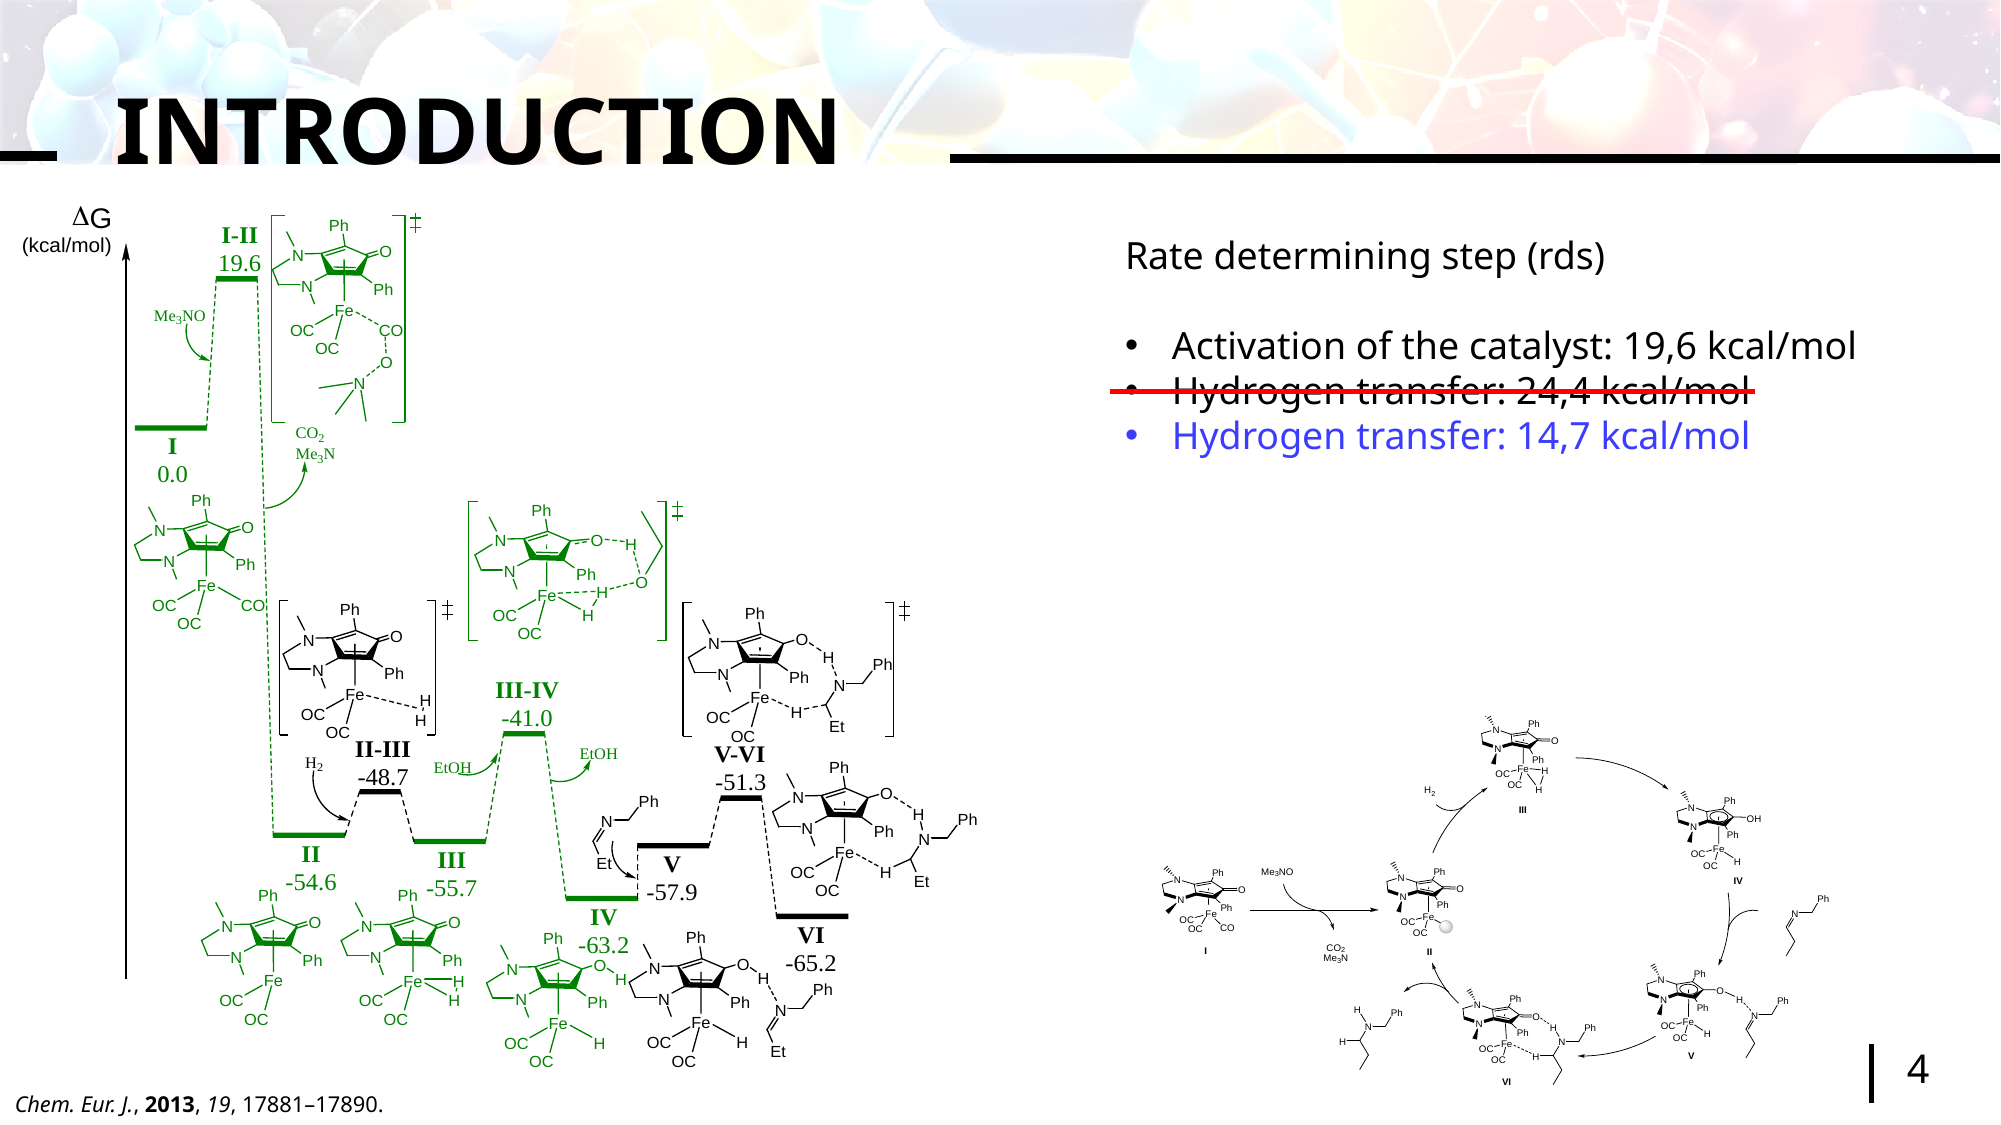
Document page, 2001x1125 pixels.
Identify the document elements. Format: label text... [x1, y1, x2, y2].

list 4 [1850, 1043, 1987, 1098]
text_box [17, 193, 133, 1006]
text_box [1160, 716, 1831, 1104]
text_box Rate determining step (rds) Activation of the catalyst: 19,6 kcal/mol Hydrogen transfer: 24,4 kcal/mol Hydrogen transfer: 14,7 kcal/mol [1110, 224, 1881, 555]
title INTRODUCTION [100, 66, 1826, 205]
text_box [130, 208, 981, 1095]
text_box Chem. Eur. J., 2013, 19, 17881–17890. [0, 1082, 599, 1124]
